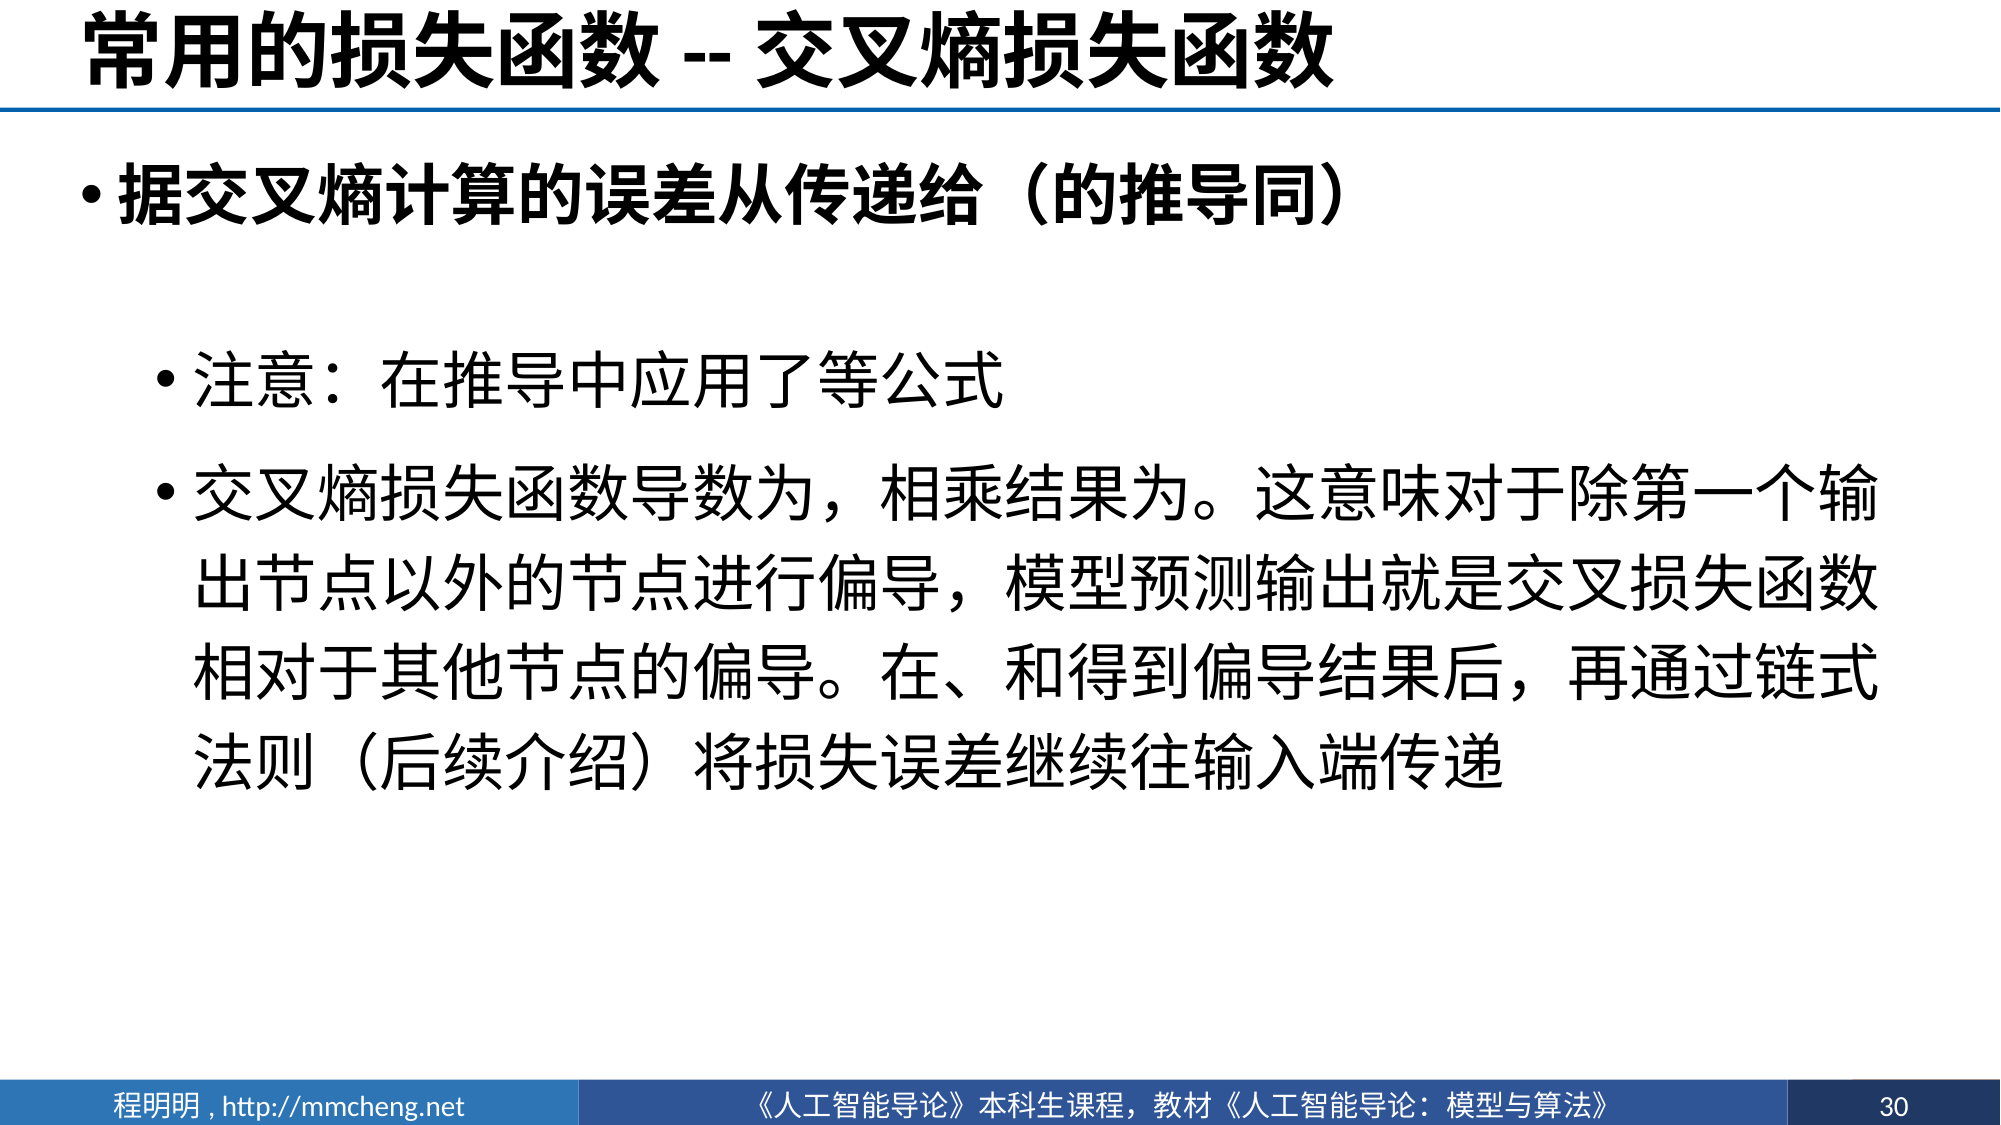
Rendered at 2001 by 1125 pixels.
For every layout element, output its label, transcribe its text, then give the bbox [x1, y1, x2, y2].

title 常用的损失函数--交叉熵损失函数 [64, 0, 2000, 110]
